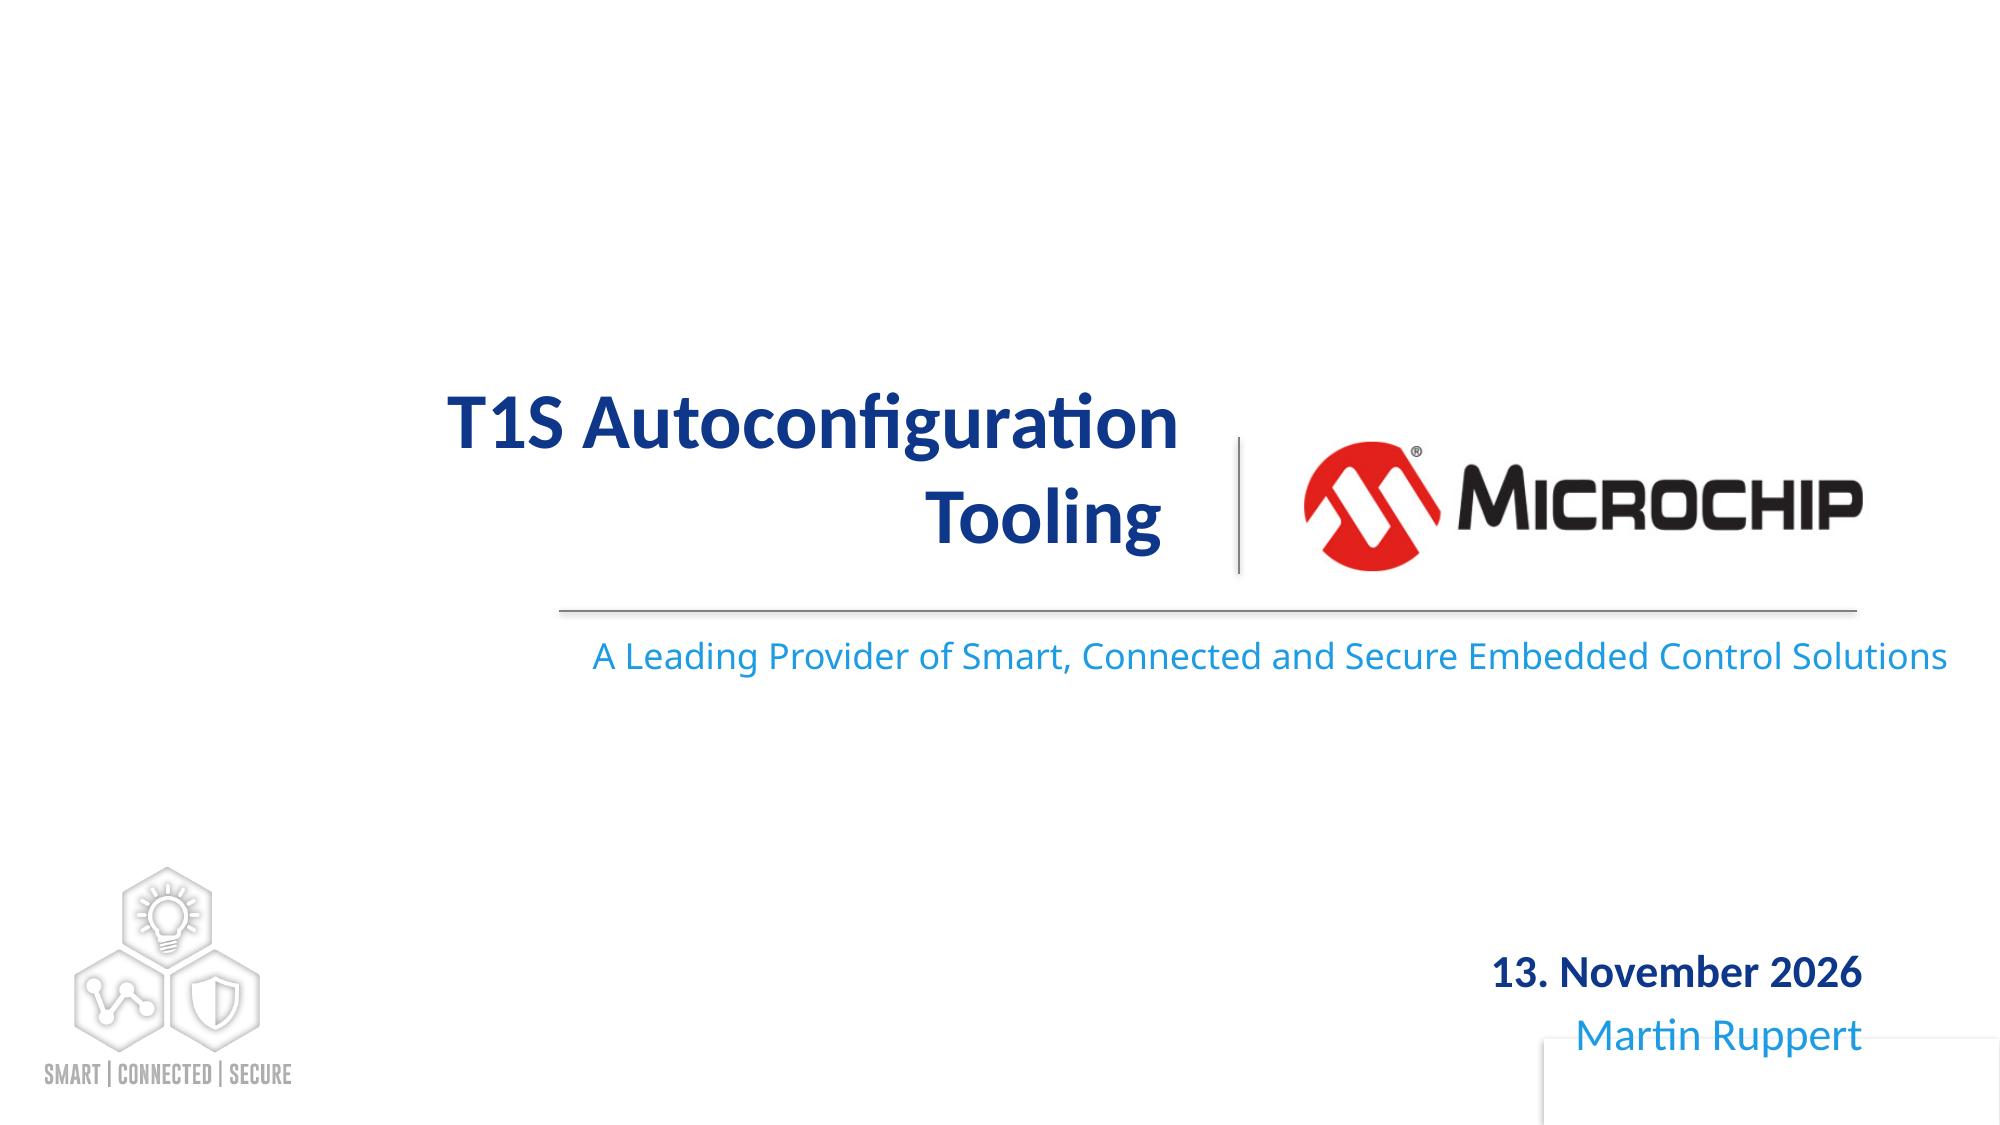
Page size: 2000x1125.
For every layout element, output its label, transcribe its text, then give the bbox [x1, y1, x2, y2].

picture [1289, 432, 1878, 581]
list Martin Ruppert [809, 1004, 1863, 1046]
list 13. Februar 2024 [809, 945, 1863, 997]
title T1S Autoconfiguration Tooling [144, 405, 1201, 570]
picture [33, 843, 302, 1111]
